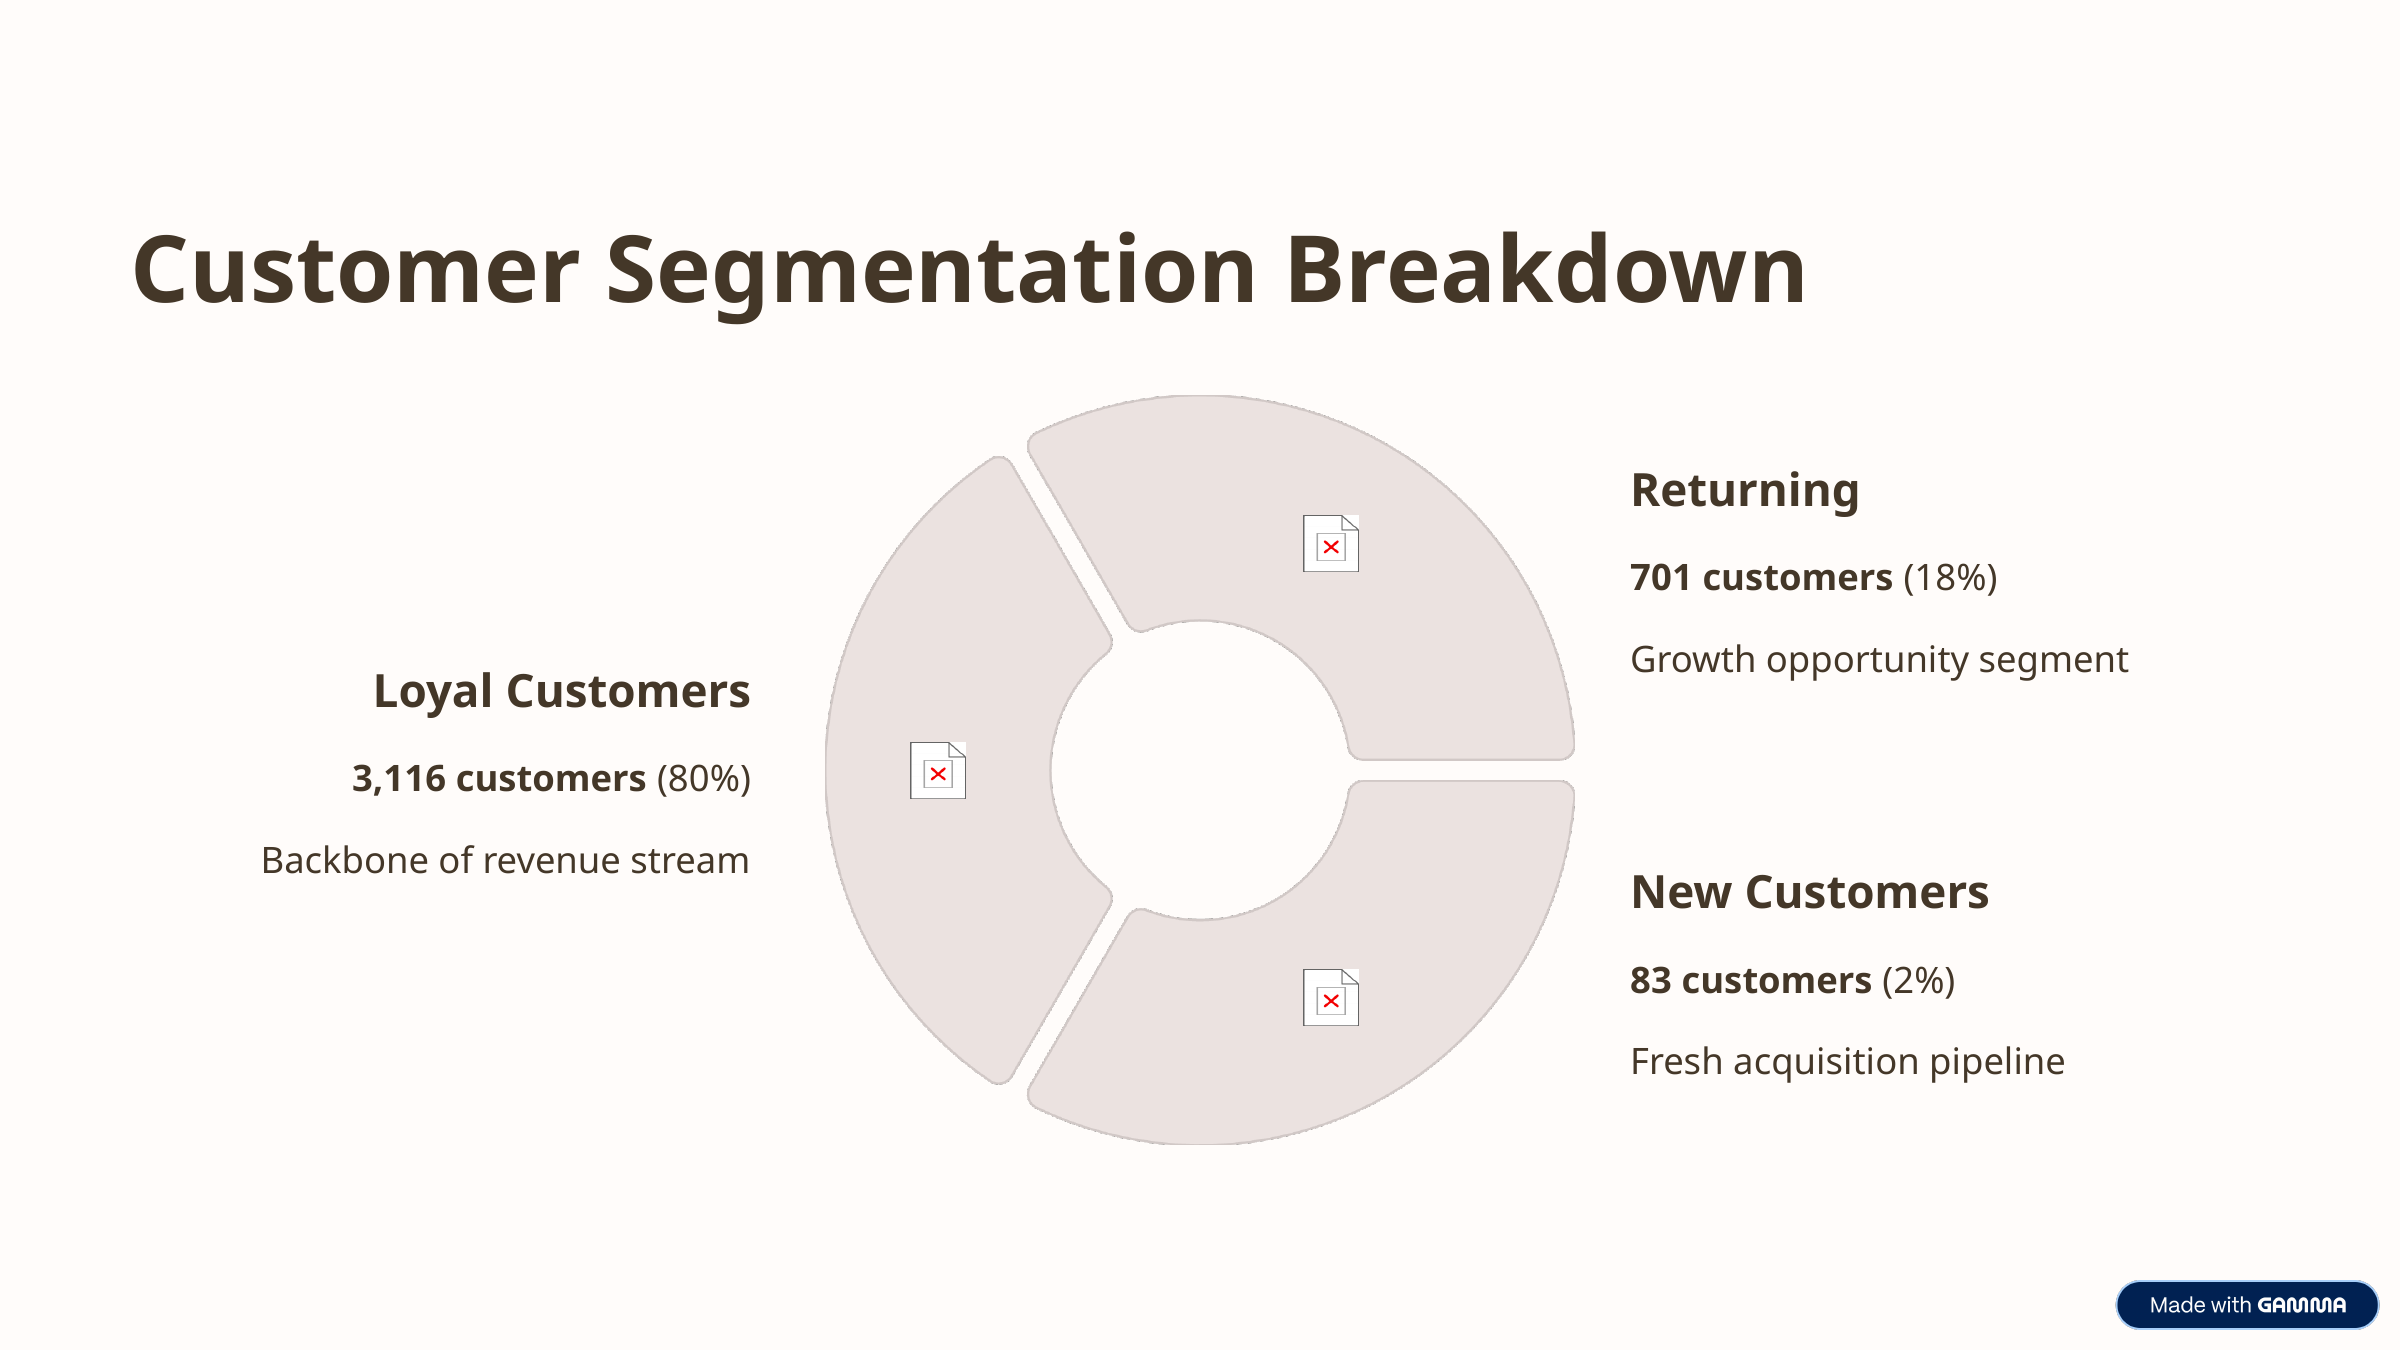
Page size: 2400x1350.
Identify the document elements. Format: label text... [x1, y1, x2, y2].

text_box 701 customers (18%) [1630, 538, 2270, 599]
text_box Customer Segmentation Breakdown [130, 205, 1560, 322]
text_box Loyal Customers [286, 659, 752, 718]
text_box 3,116 customers (80%) [130, 739, 752, 800]
text_box Returning [1630, 458, 2096, 517]
text_box Fresh acquisition pipeline [1630, 1022, 2270, 1083]
text_box New Customers [1630, 860, 2096, 919]
picture [825, 395, 1575, 1145]
text_box Backbone of revenue stream [130, 821, 752, 882]
text_box 83 customers (2%) [1630, 940, 2270, 1001]
text_box Growth opportunity segment [1630, 620, 2270, 680]
picture [2106, 1271, 2389, 1339]
